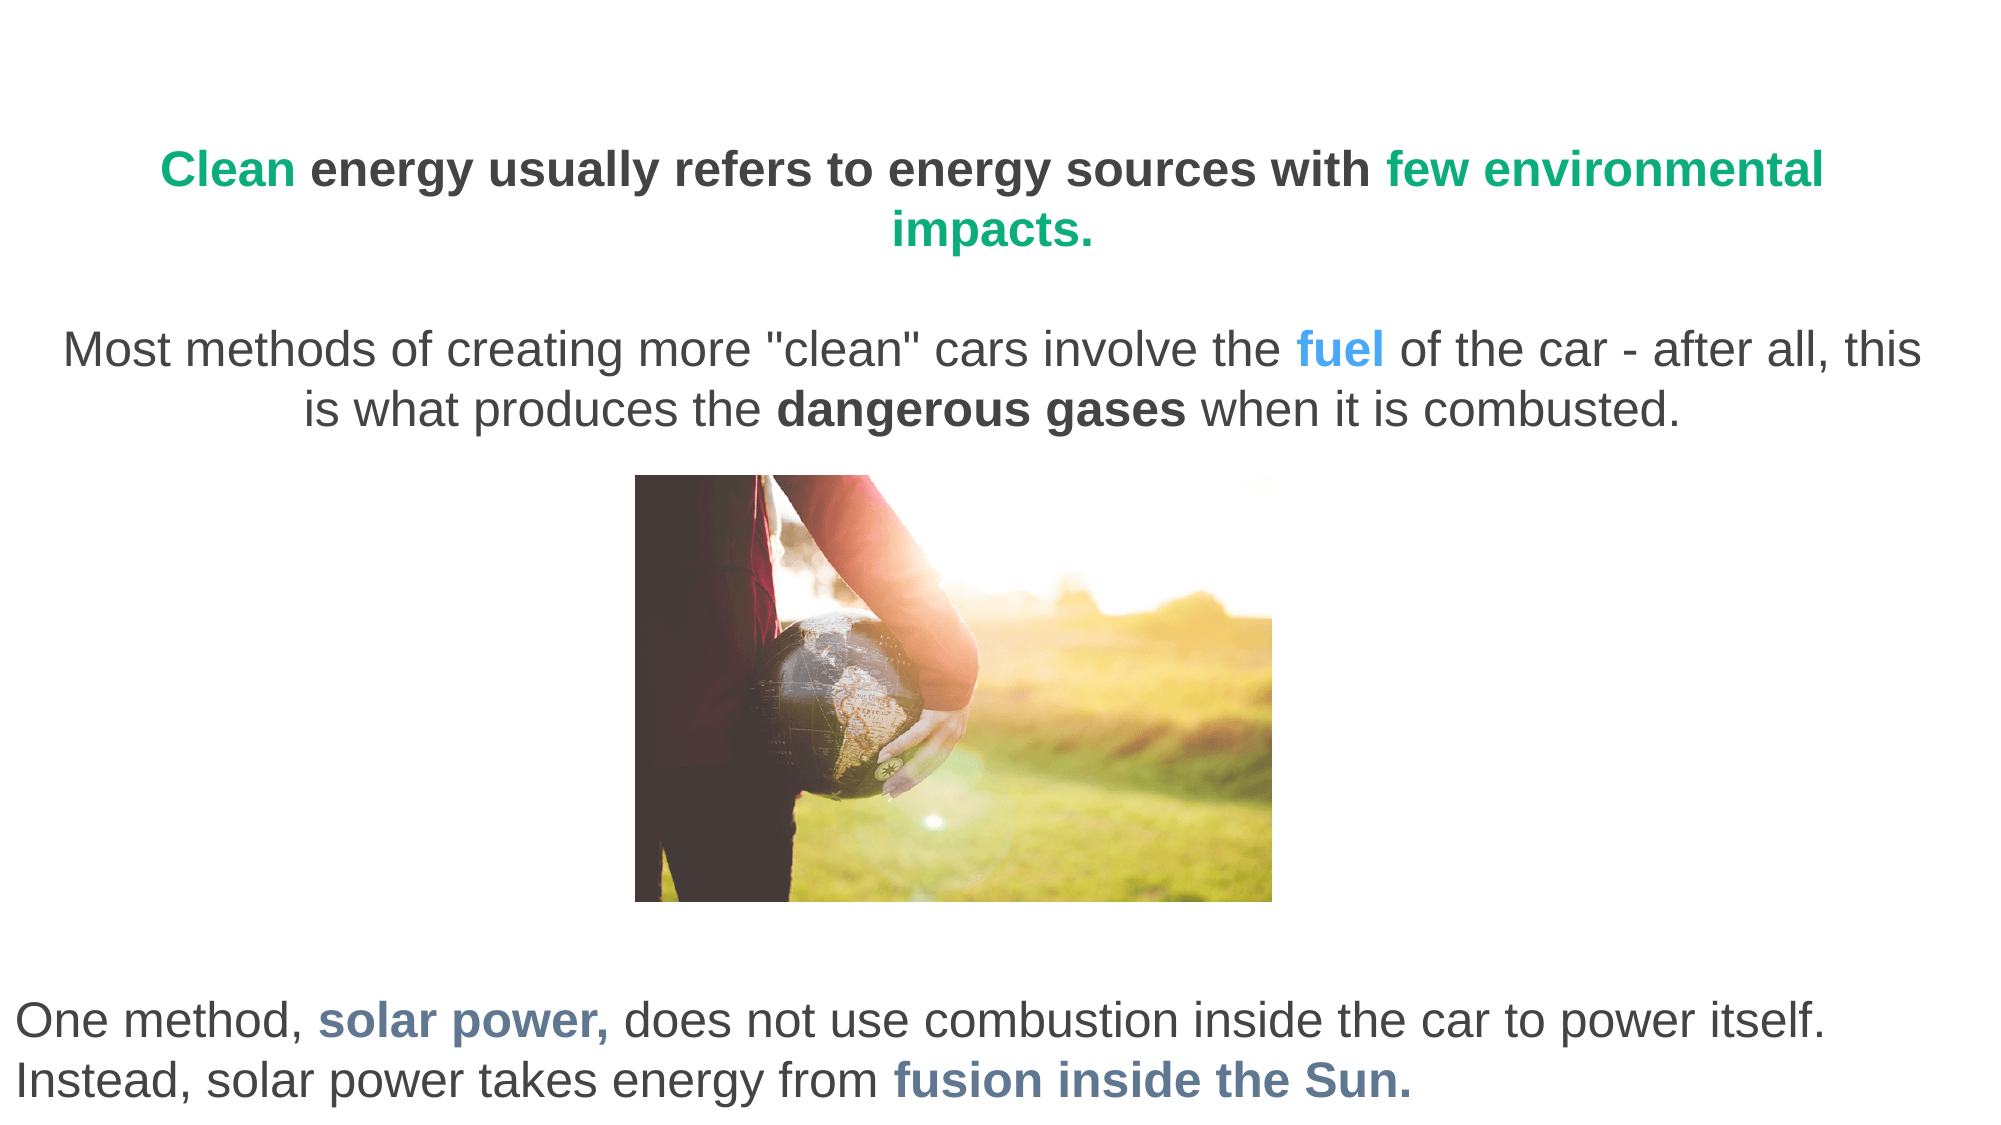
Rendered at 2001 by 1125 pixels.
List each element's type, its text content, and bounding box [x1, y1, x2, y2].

text_box One method, solar power, does not use combustion inside the car to power itself. Instead, solar power takes energy from fusion inside the Sun. [0, 980, 2000, 1116]
picture [635, 475, 1272, 902]
text_box Clean energy usually refers to energy sources with few environmental impacts. Most methods of creating more "clean" cars involve the fuel of the car - after all, this is what produces the dangerous gases when it is combusted. [41, 128, 1944, 444]
